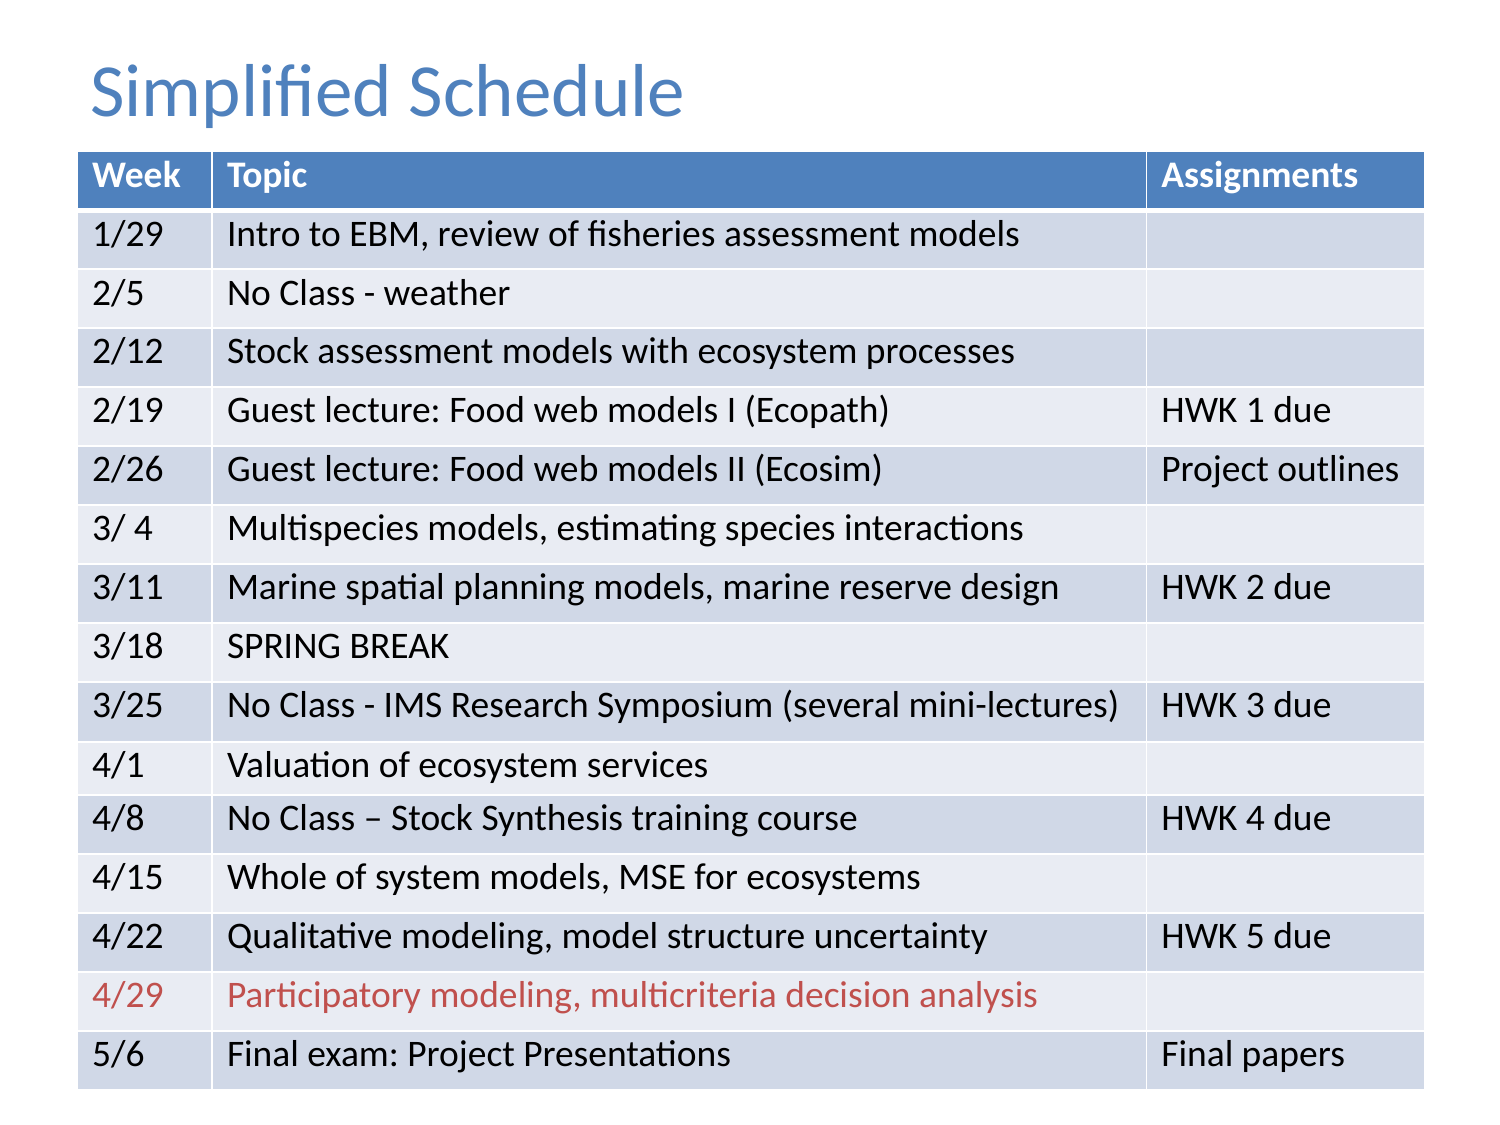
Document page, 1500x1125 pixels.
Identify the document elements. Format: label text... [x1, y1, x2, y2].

table_cell 2/26 [78, 447, 211, 504]
table_cell 4/1 [78, 743, 211, 794]
table_cell 2/5 [78, 270, 211, 327]
table_cell Multispecies models, estimating species interactions [213, 506, 1146, 563]
table_cell [1147, 743, 1424, 794]
table_cell [1147, 329, 1424, 386]
table_cell [1147, 624, 1424, 681]
table_cell Guest lecture: Food web models I (Ecopath) [213, 388, 1146, 445]
table_cell 4/15 [78, 855, 211, 912]
table_cell Project outlines [1147, 447, 1424, 504]
table_cell HWK 1 due [1147, 388, 1424, 445]
table_cell HWK 3 due [1147, 683, 1424, 741]
table_cell Stock assessment models with ecosystem processes [213, 329, 1146, 386]
table_cell 1/29 [78, 213, 211, 268]
table_cell 4/29 [78, 973, 211, 1030]
table_cell Final exam: Project Presentations [213, 1032, 1146, 1089]
table_cell Intro to EBM, review of fisheries assessment models [213, 213, 1146, 268]
table_header Assignments [1147, 152, 1424, 208]
table_header Topic [213, 152, 1146, 208]
table_cell Qualitative modeling, model structure uncertainty [213, 914, 1146, 971]
table_cell [1147, 973, 1424, 1030]
table_cell Marine spatial planning models, marine reserve design [213, 565, 1146, 622]
table_cell Valuation of ecosystem services [213, 743, 1146, 794]
table_cell Final papers [1147, 1032, 1424, 1089]
table_cell HWK 4 due [1147, 796, 1424, 853]
table_cell [1147, 506, 1424, 563]
table_cell 3/11 [78, 565, 211, 622]
table_header Week [78, 152, 211, 208]
title Simplified Schedule [75, 30, 1425, 144]
table_cell 3/18 [78, 624, 211, 681]
table_cell 2/12 [78, 329, 211, 386]
table_cell 4/22 [78, 914, 211, 971]
table_cell Participatory modeling, multicriteria decision analysis [213, 973, 1146, 1030]
table_cell HWK 5 due [1147, 914, 1424, 971]
table_cell [1147, 270, 1424, 327]
table_cell 5/6 [78, 1032, 211, 1089]
table_cell 3/25 [78, 683, 211, 741]
table_cell SPRING BREAK [213, 624, 1146, 681]
table_cell 2/19 [78, 388, 211, 445]
table_cell [1147, 213, 1424, 268]
table_cell No Class - IMS Research Symposium (several mini-lectures) [213, 683, 1146, 741]
table_cell No Class – Stock Synthesis training course [213, 796, 1146, 853]
table_cell Guest lecture: Food web models II (Ecosim) [213, 447, 1146, 504]
table_cell 4/8 [78, 796, 211, 853]
table_cell No Class - weather [213, 270, 1146, 327]
table_cell [1147, 855, 1424, 912]
table_cell 3/ 4 [78, 506, 211, 563]
table_cell HWK 2 due [1147, 565, 1424, 622]
table_cell Whole of system models, MSE for ecosystems [213, 855, 1146, 912]
